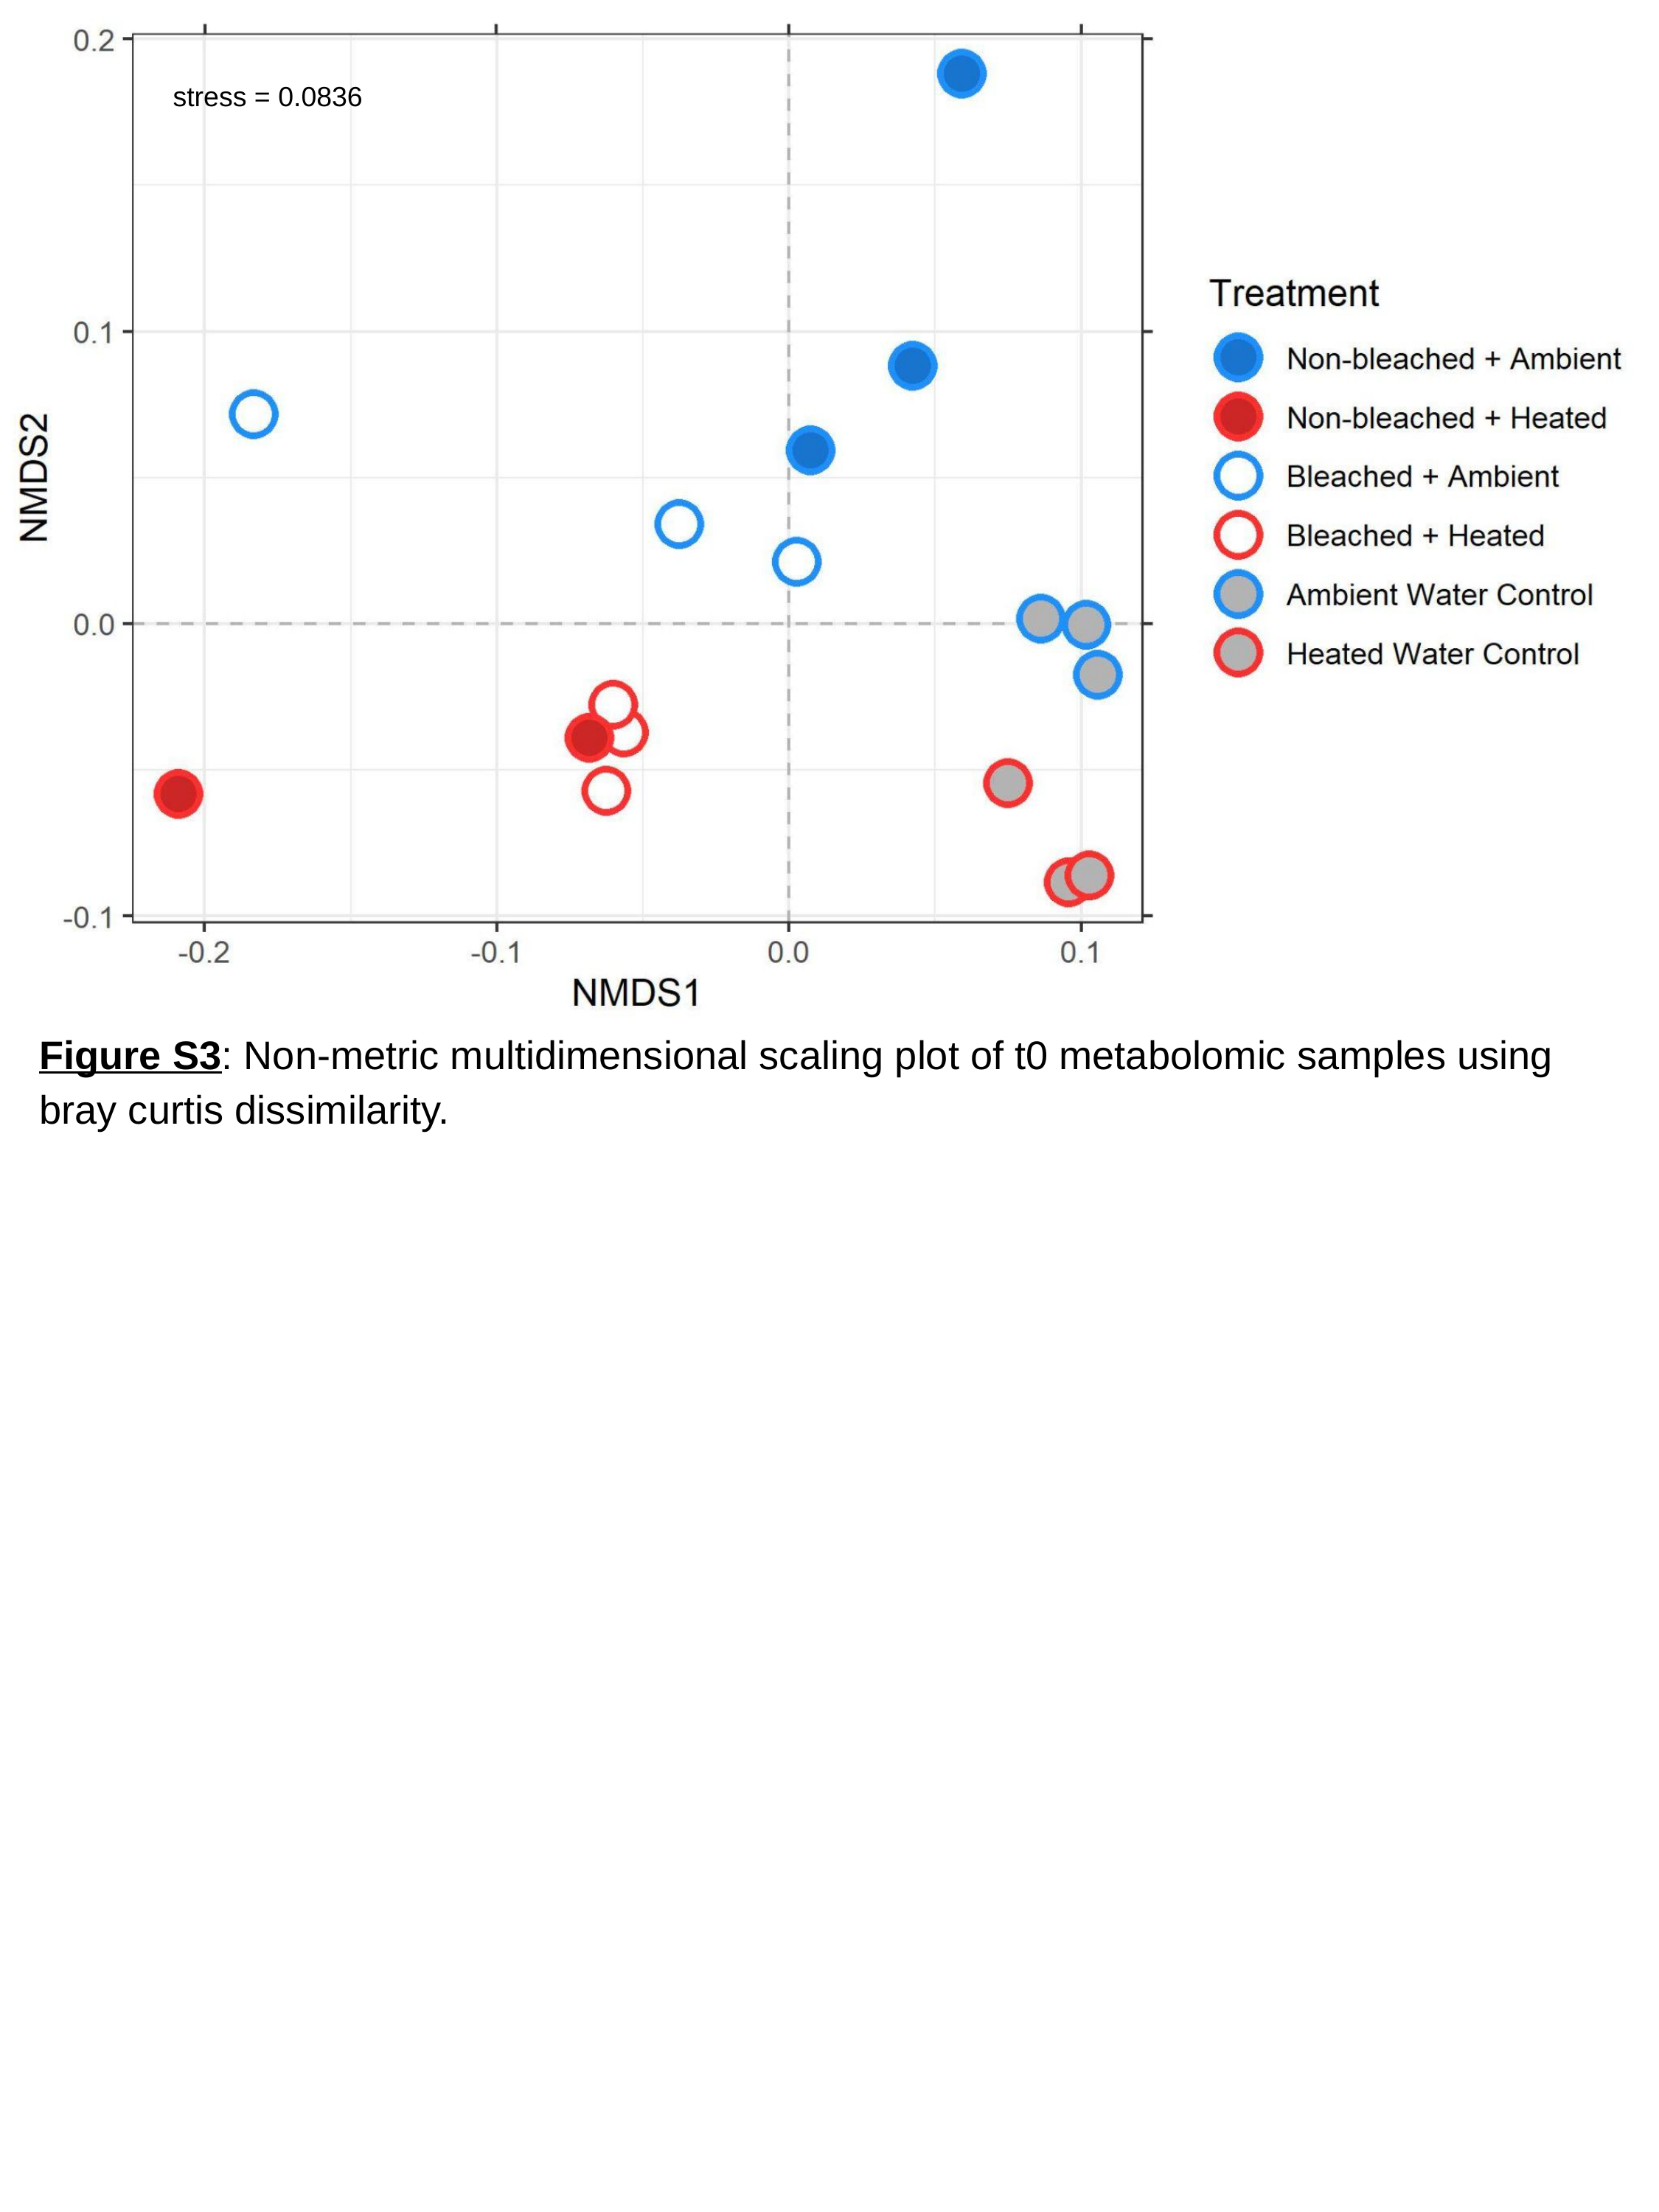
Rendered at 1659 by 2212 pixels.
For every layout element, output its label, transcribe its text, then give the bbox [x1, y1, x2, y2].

picture [0, 5, 1659, 1079]
text_box Figure S3: Non-metric multidimensional scaling plot of t0 metabolomic samples using bray curtis dissimilarity. [0, 1085, 1659, 1172]
